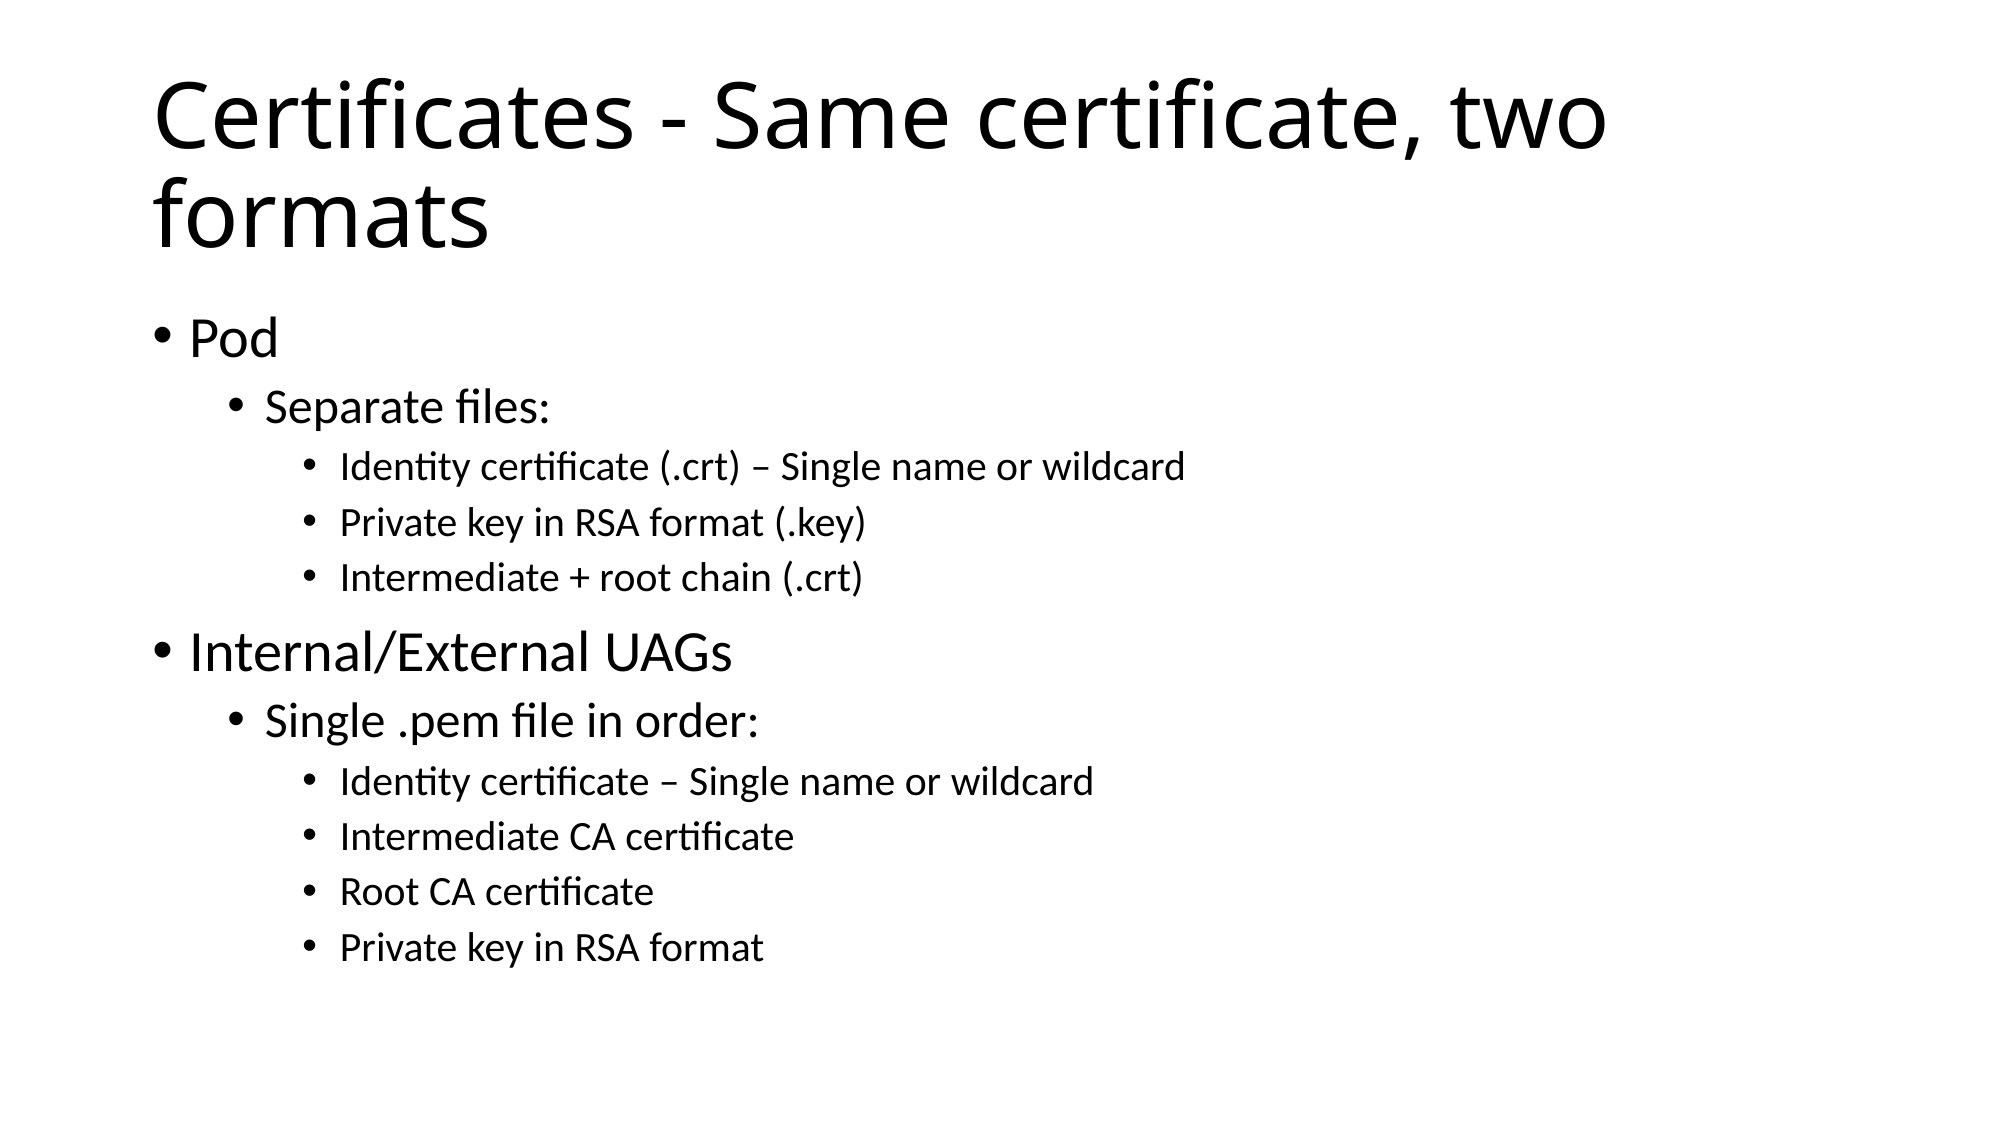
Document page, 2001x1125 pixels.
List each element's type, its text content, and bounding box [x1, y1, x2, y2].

list Pod Separate files: Identity certificate (.crt) – Single name or wildcard Private key in RSA format (.key) Intermediate + root chain (.crt) Internal/External UAGs Single .pem file in order: Identity certificate – Single name or wildcard Intermediate CA certificate Root CA certificate Private key in RSA format [137, 299, 1863, 1014]
title Certificates - Same certificate, two formats [137, 59, 1863, 278]
